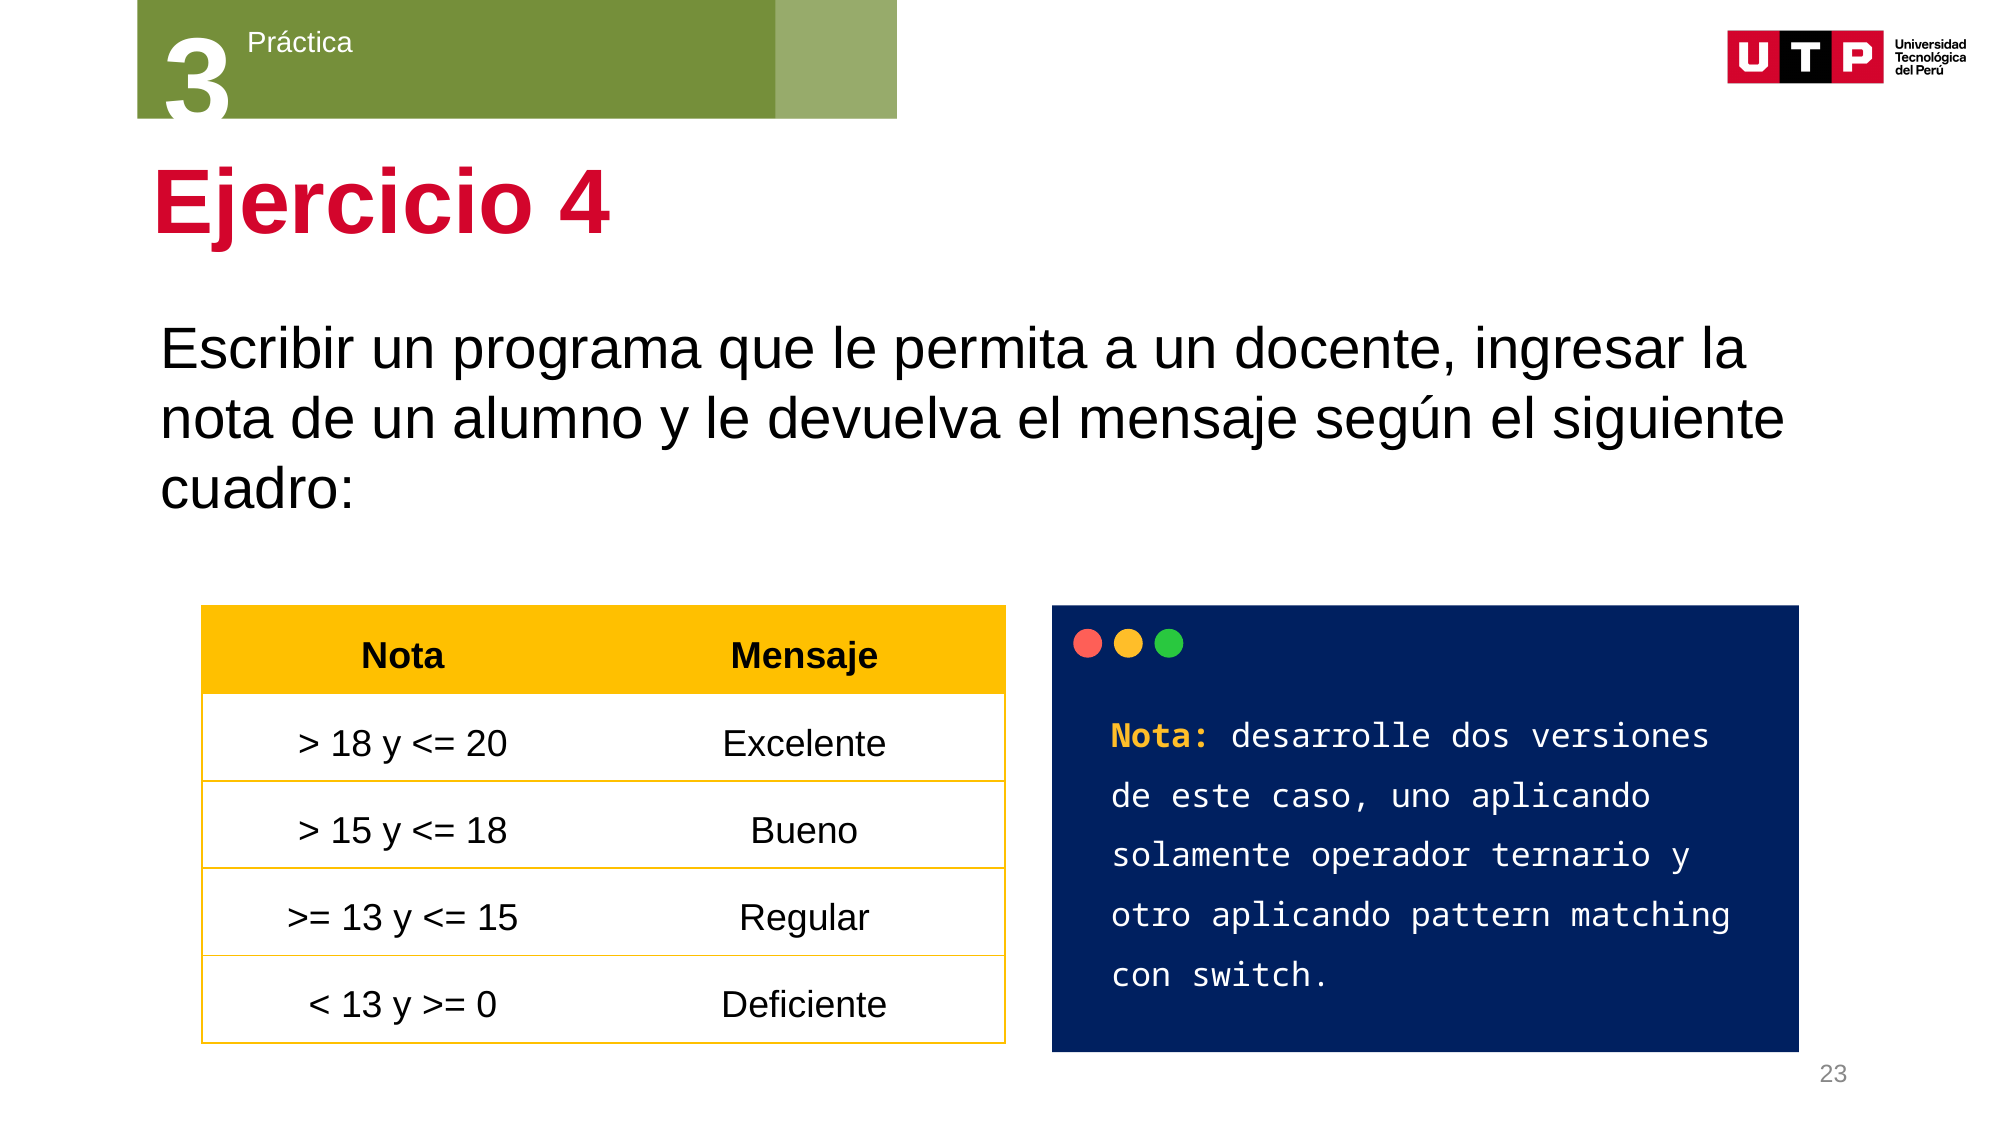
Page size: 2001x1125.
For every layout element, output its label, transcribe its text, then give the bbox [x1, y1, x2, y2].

table_cell Regular​ [604, 869, 1004, 955]
table_header Mensaje​ [604, 607, 1004, 693]
table_cell < 13 y >= 0​ [203, 956, 604, 1042]
table_cell Bueno​ [604, 782, 1004, 867]
slide_number 23 [1412, 1042, 1863, 1103]
table_header Nota​ [203, 607, 604, 693]
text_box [1072, 628, 1184, 658]
table_cell > 18 y <= 20​ [203, 694, 604, 780]
text_box Nota: desarrolle dos versiones de este caso, uno aplicando solamente operador ternario y otro aplicando pattern matching con switch. [1052, 605, 1799, 1053]
table_cell > 15 y <= 18​ [203, 782, 604, 867]
table_cell Deficiente​ [604, 956, 1004, 1042]
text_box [137, 0, 898, 161]
table_cell >= 13 y <= 15​ [203, 869, 604, 955]
title Ejercicio 4 [137, 139, 1863, 269]
table_cell Excelente​ [604, 694, 1004, 780]
list Escribir un programa que le permita a un docente, ingresar la nota de un alumno y le devuelva el mensaje según el siguiente cuadro:​ [137, 302, 1863, 1021]
picture [1716, 22, 1973, 89]
